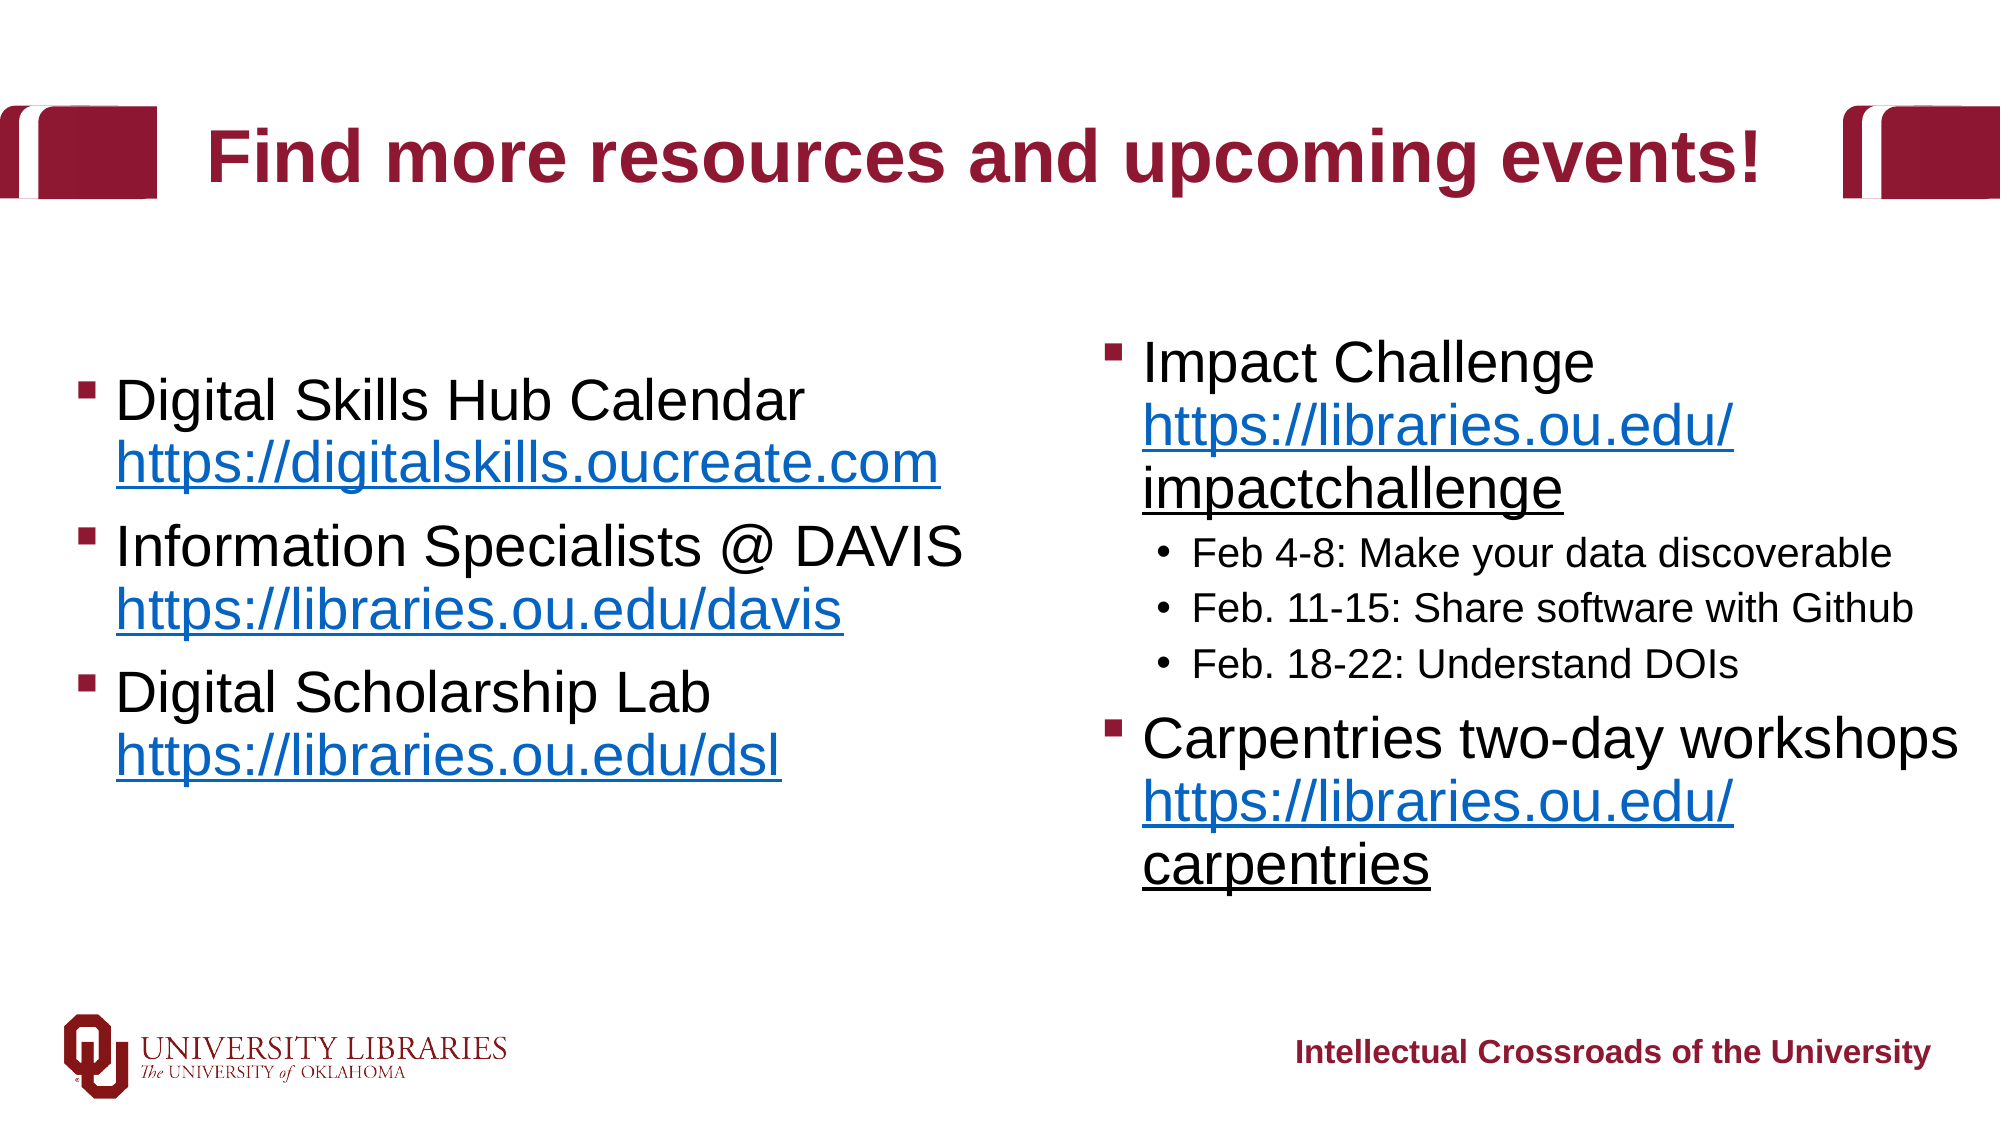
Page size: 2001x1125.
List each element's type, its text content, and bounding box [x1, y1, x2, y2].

list Digital Skills Hub Calendar https://digitalskills.oucreate.com Information Specialists @ DAVIS https://libraries.ou.edu/davis Digital Scholarship Lab https://libraries.ou.edu/dsl [58, 362, 1009, 945]
title Find more resources and upcoming events! [191, 110, 1819, 193]
list Impact Challenge https://libraries.ou.edu/ impactchallenge Feb 4-8: Make your data discoverable Feb. 11-15: Share software with Github Feb. 18-22: Understand DOIs Carpentries two-day workshops https://libraries.ou.edu/ carpentries [1085, 324, 2000, 945]
picture [41, 988, 532, 1112]
